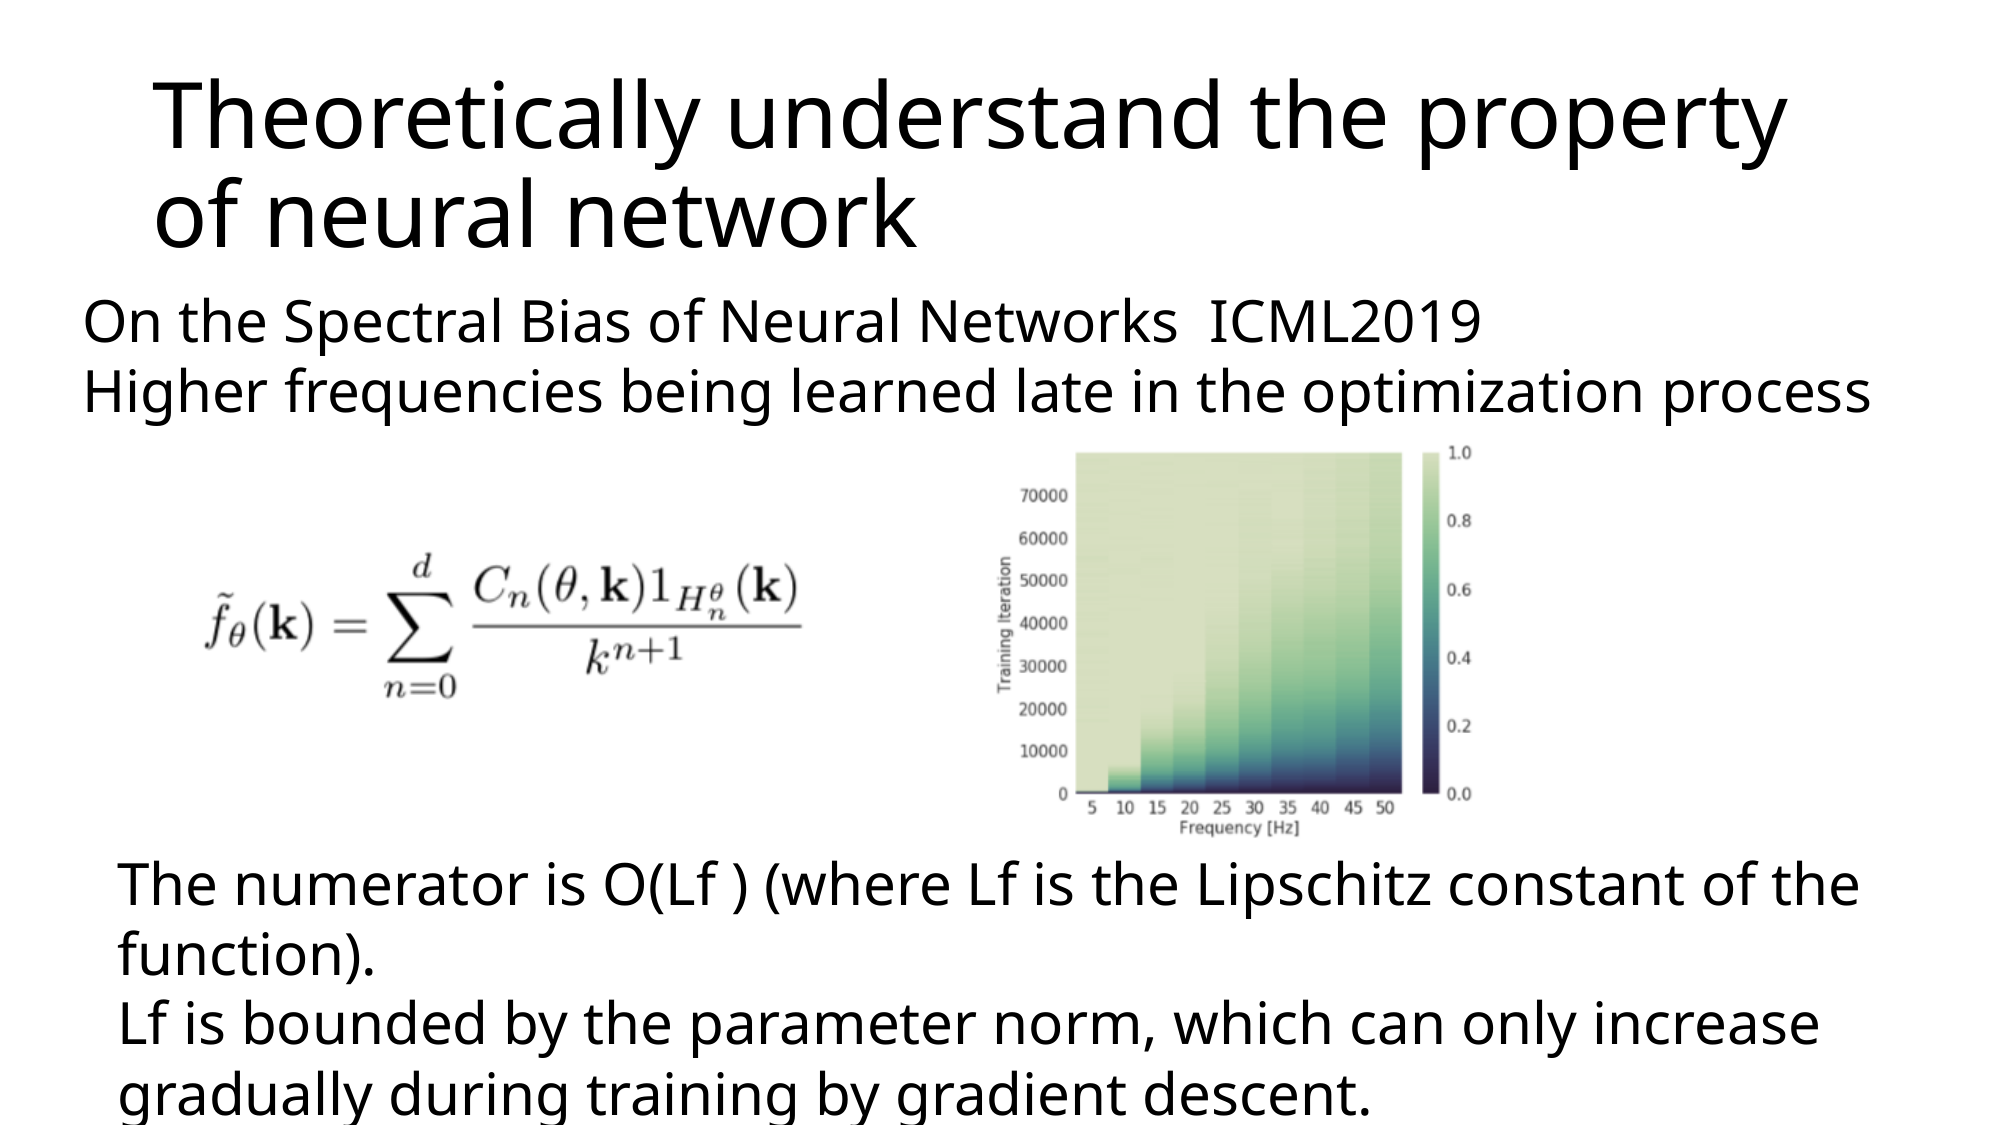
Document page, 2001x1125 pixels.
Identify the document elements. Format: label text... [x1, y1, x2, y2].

text_box The numerator is O(Lf ) (where Lf is the Lipschitz constant of the function). Lf is bounded by the parameter norm, which can only increase gradually during training by gradient descent. [102, 839, 2000, 1125]
picture [964, 433, 1500, 853]
text_box On the Spectral Bias of Neural Networks ICML2019 Higher frequencies being learned late in the optimization process [67, 277, 1887, 432]
title Theoretically understand the property of neural network [137, 59, 1863, 277]
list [174, 526, 846, 725]
